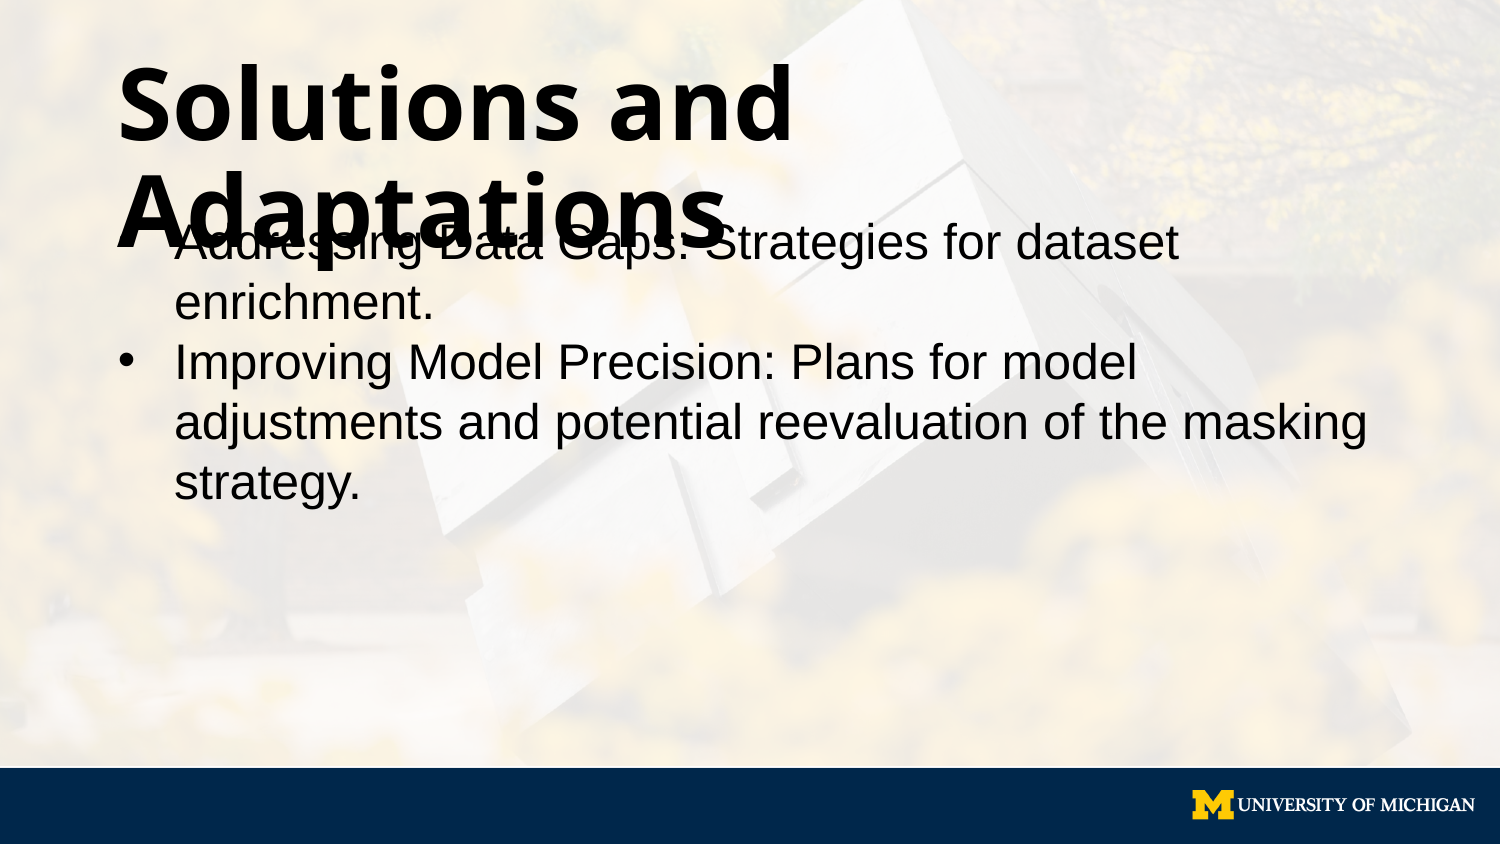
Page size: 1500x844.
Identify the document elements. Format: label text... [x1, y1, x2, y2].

subtitle Addressing Data Gaps: Strategies for dataset enrichment. Improving Model Precision: Plans for model adjustments and potential reevaluation of the masking strategy. [103, 202, 1397, 728]
picture [0, 766, 1500, 844]
title Solutions and Adaptations [103, 46, 1397, 163]
